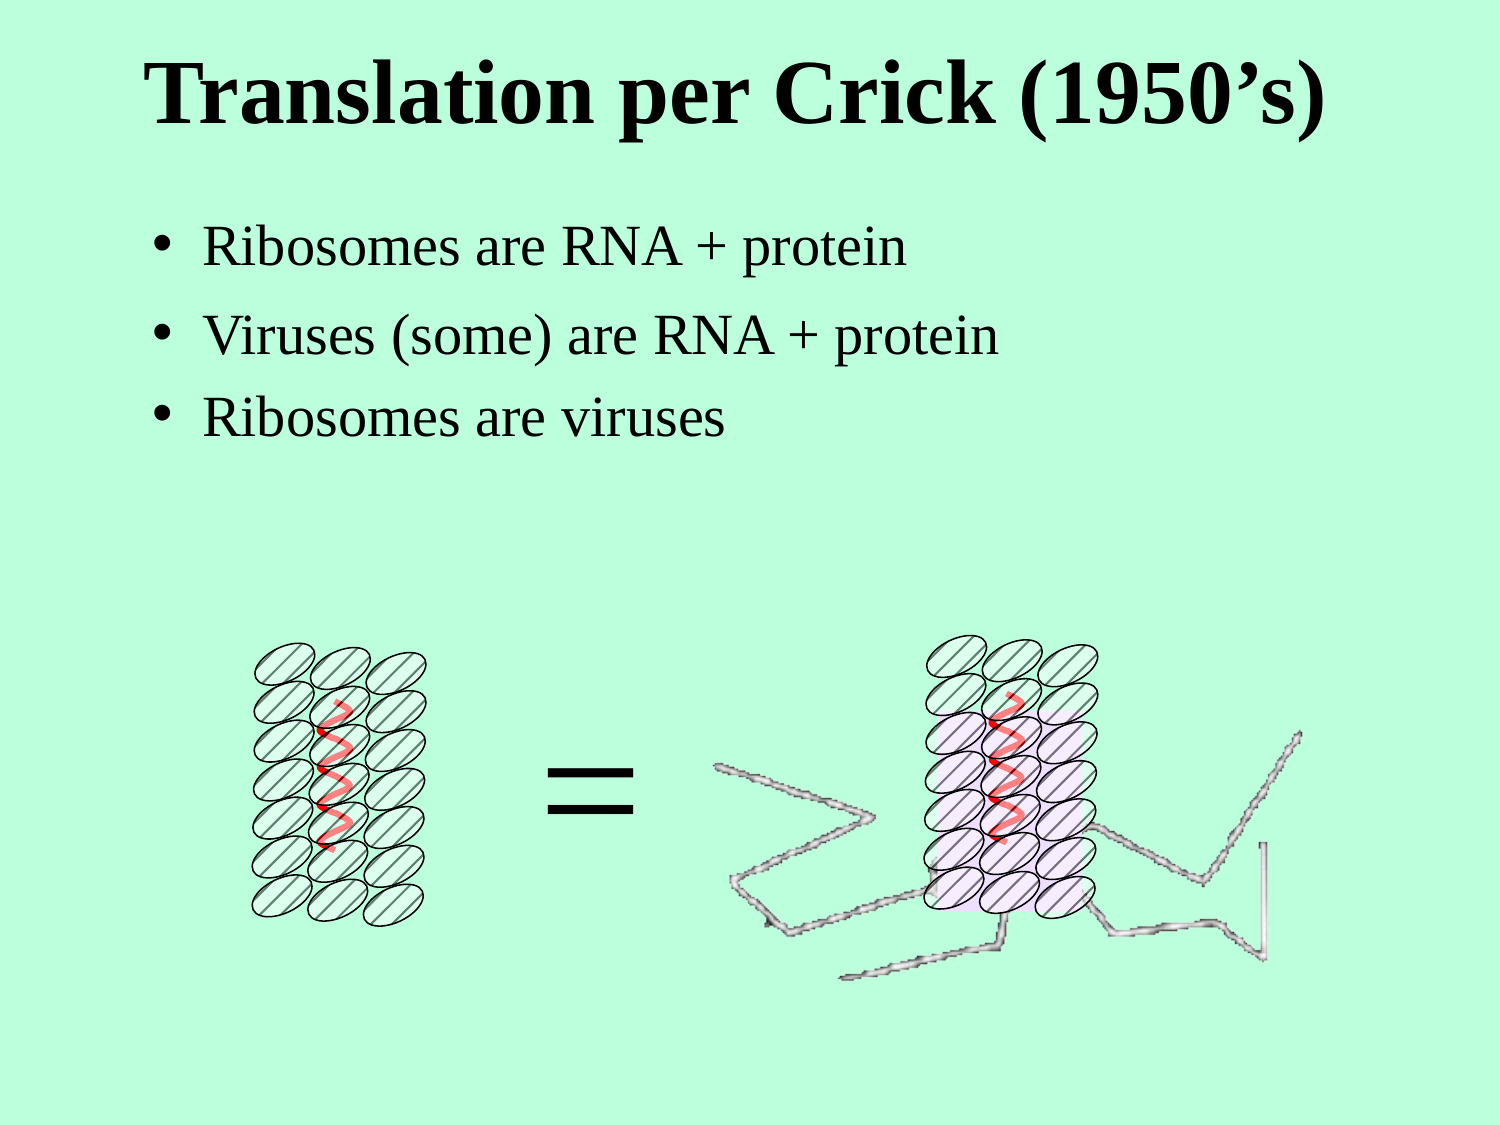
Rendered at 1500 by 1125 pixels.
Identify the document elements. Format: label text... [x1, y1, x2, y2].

text_box = [474, 661, 686, 897]
text_box Ribosomes are viruses [137, 370, 1338, 456]
text_box Ribosomes are RNA + protein [137, 200, 1338, 285]
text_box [691, 638, 1326, 1076]
text_box Viruses (some) are RNA + protein [137, 289, 1338, 370]
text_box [249, 646, 429, 923]
text_box Translation per Crick (1950’s) [10, 24, 1463, 150]
